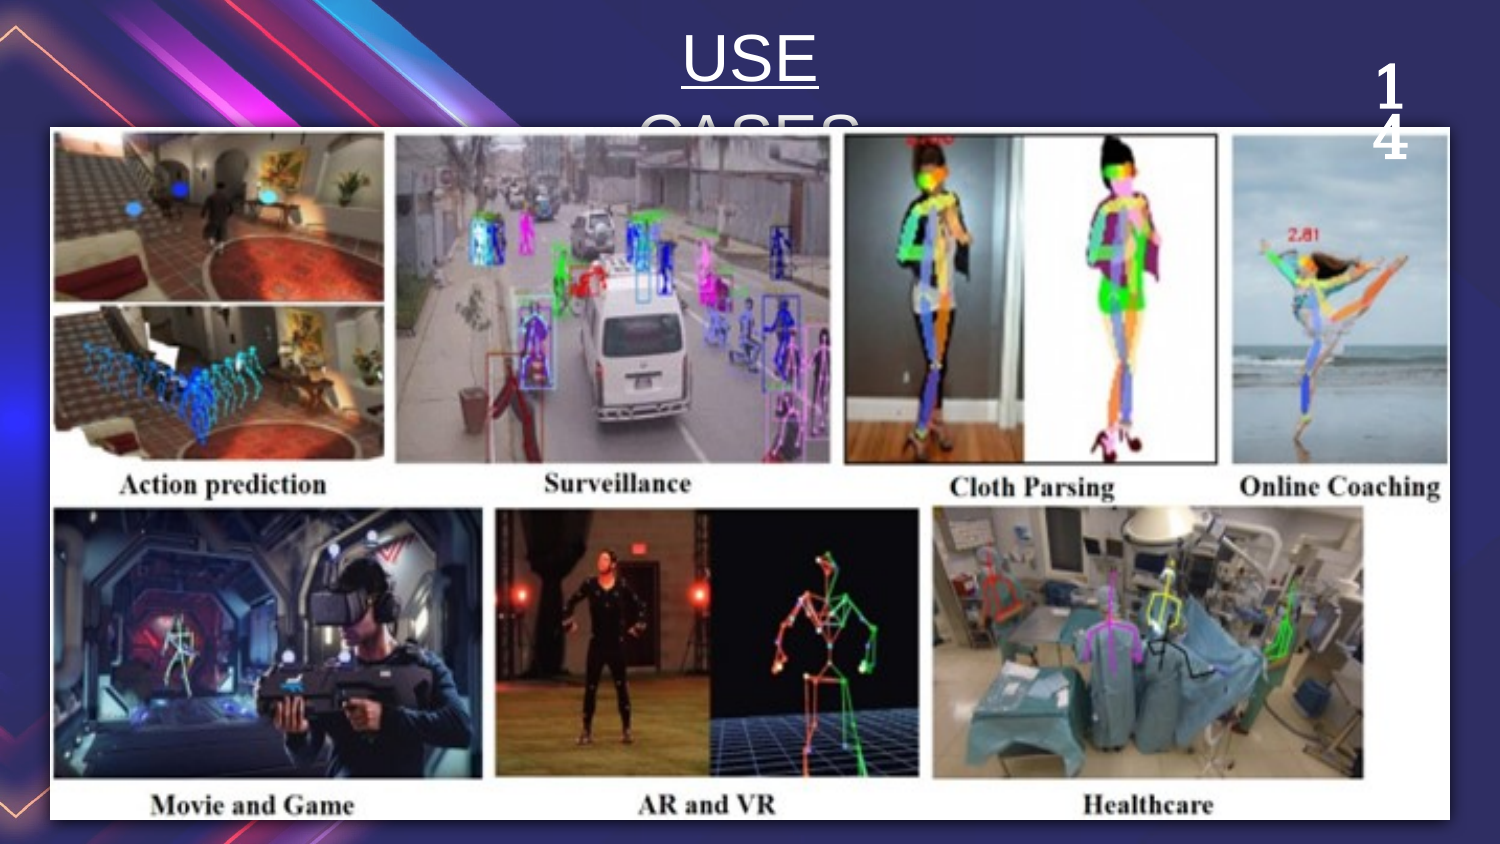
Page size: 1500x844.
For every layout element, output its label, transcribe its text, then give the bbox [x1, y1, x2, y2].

table_cell Flow of Project [0, 0, 1500, 844]
picture [50, 127, 1450, 821]
slide_number ‹#› [1357, 0, 1450, 127]
text_box USE CASES [546, 7, 954, 115]
